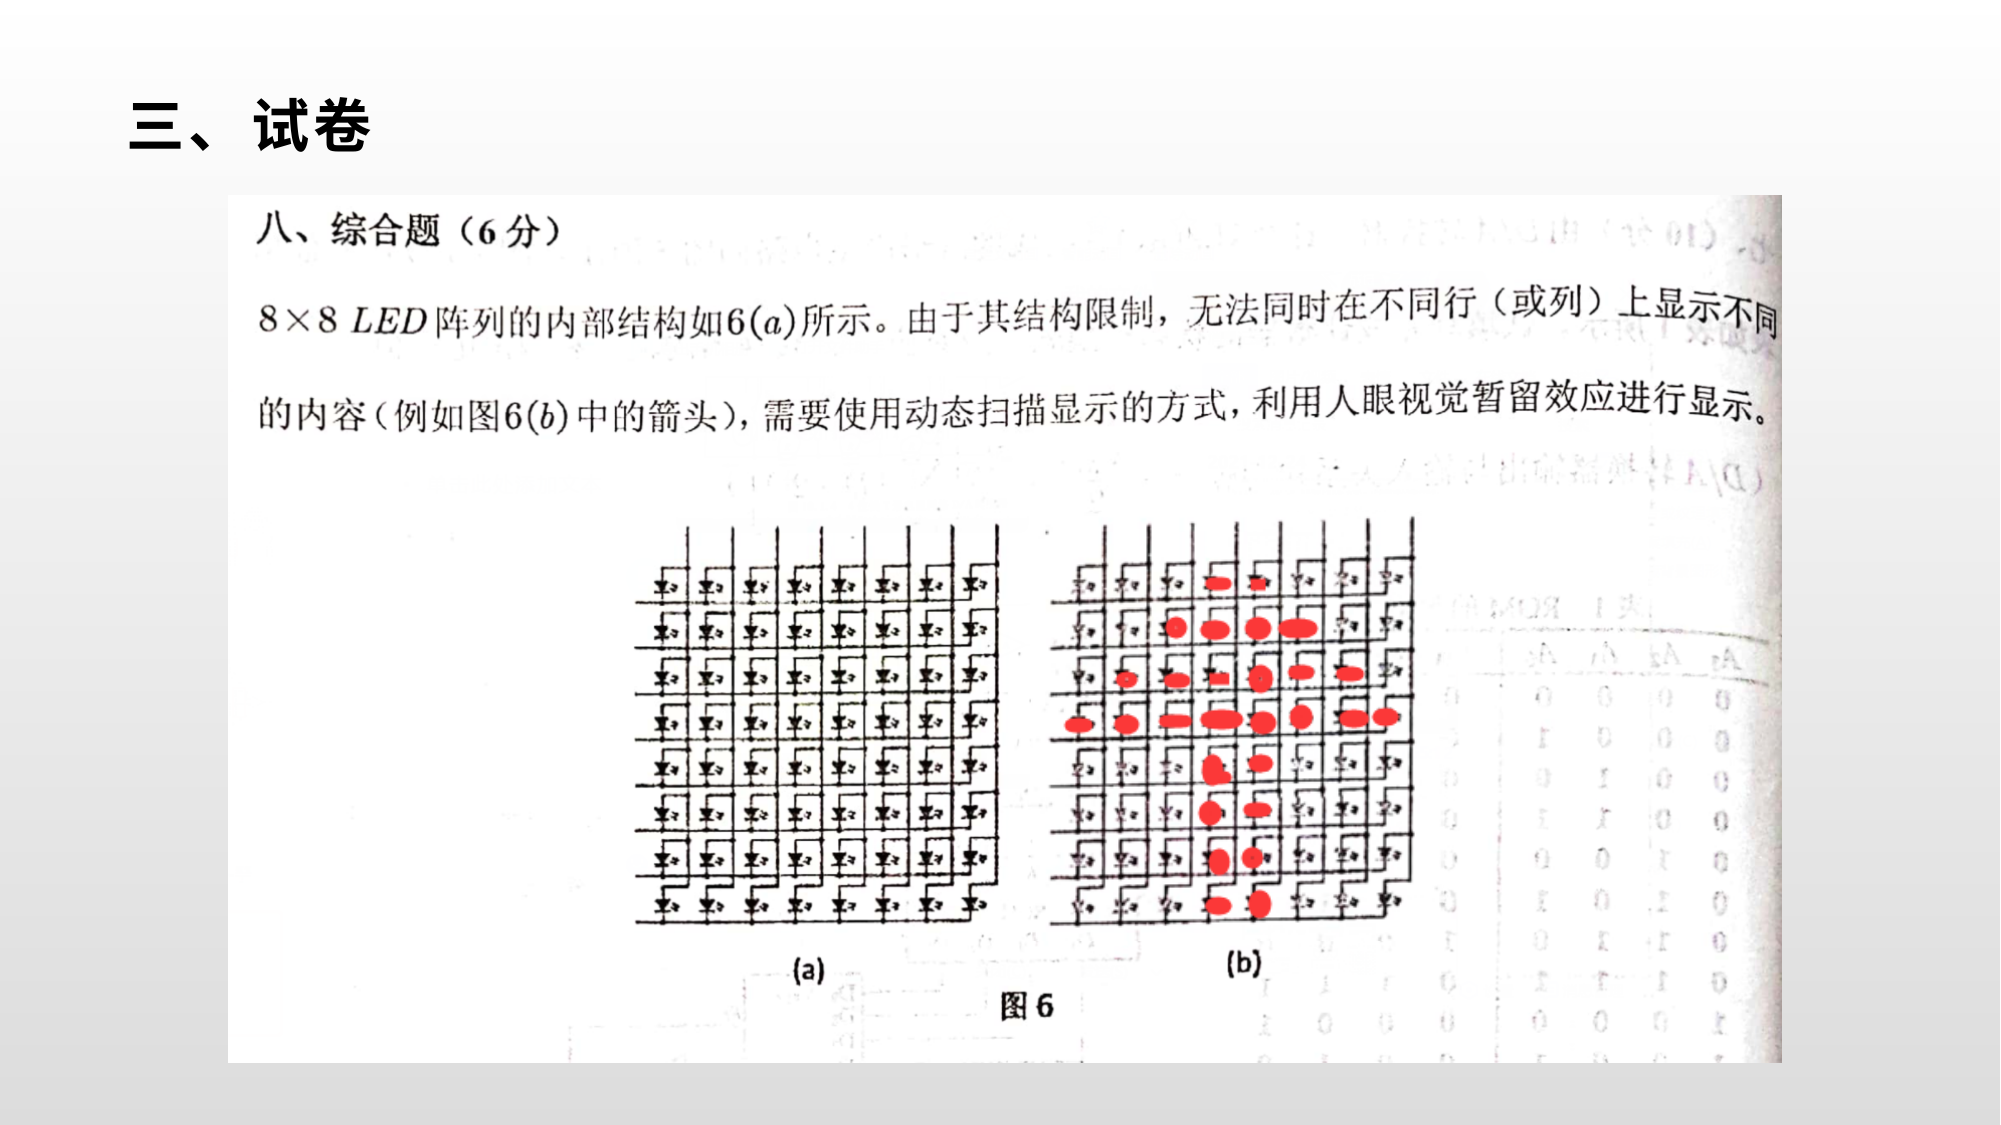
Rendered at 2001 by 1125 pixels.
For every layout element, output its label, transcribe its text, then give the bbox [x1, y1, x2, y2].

title 三、试卷 [109, 70, 1891, 178]
picture [1031, 512, 1443, 941]
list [228, 195, 1782, 1063]
